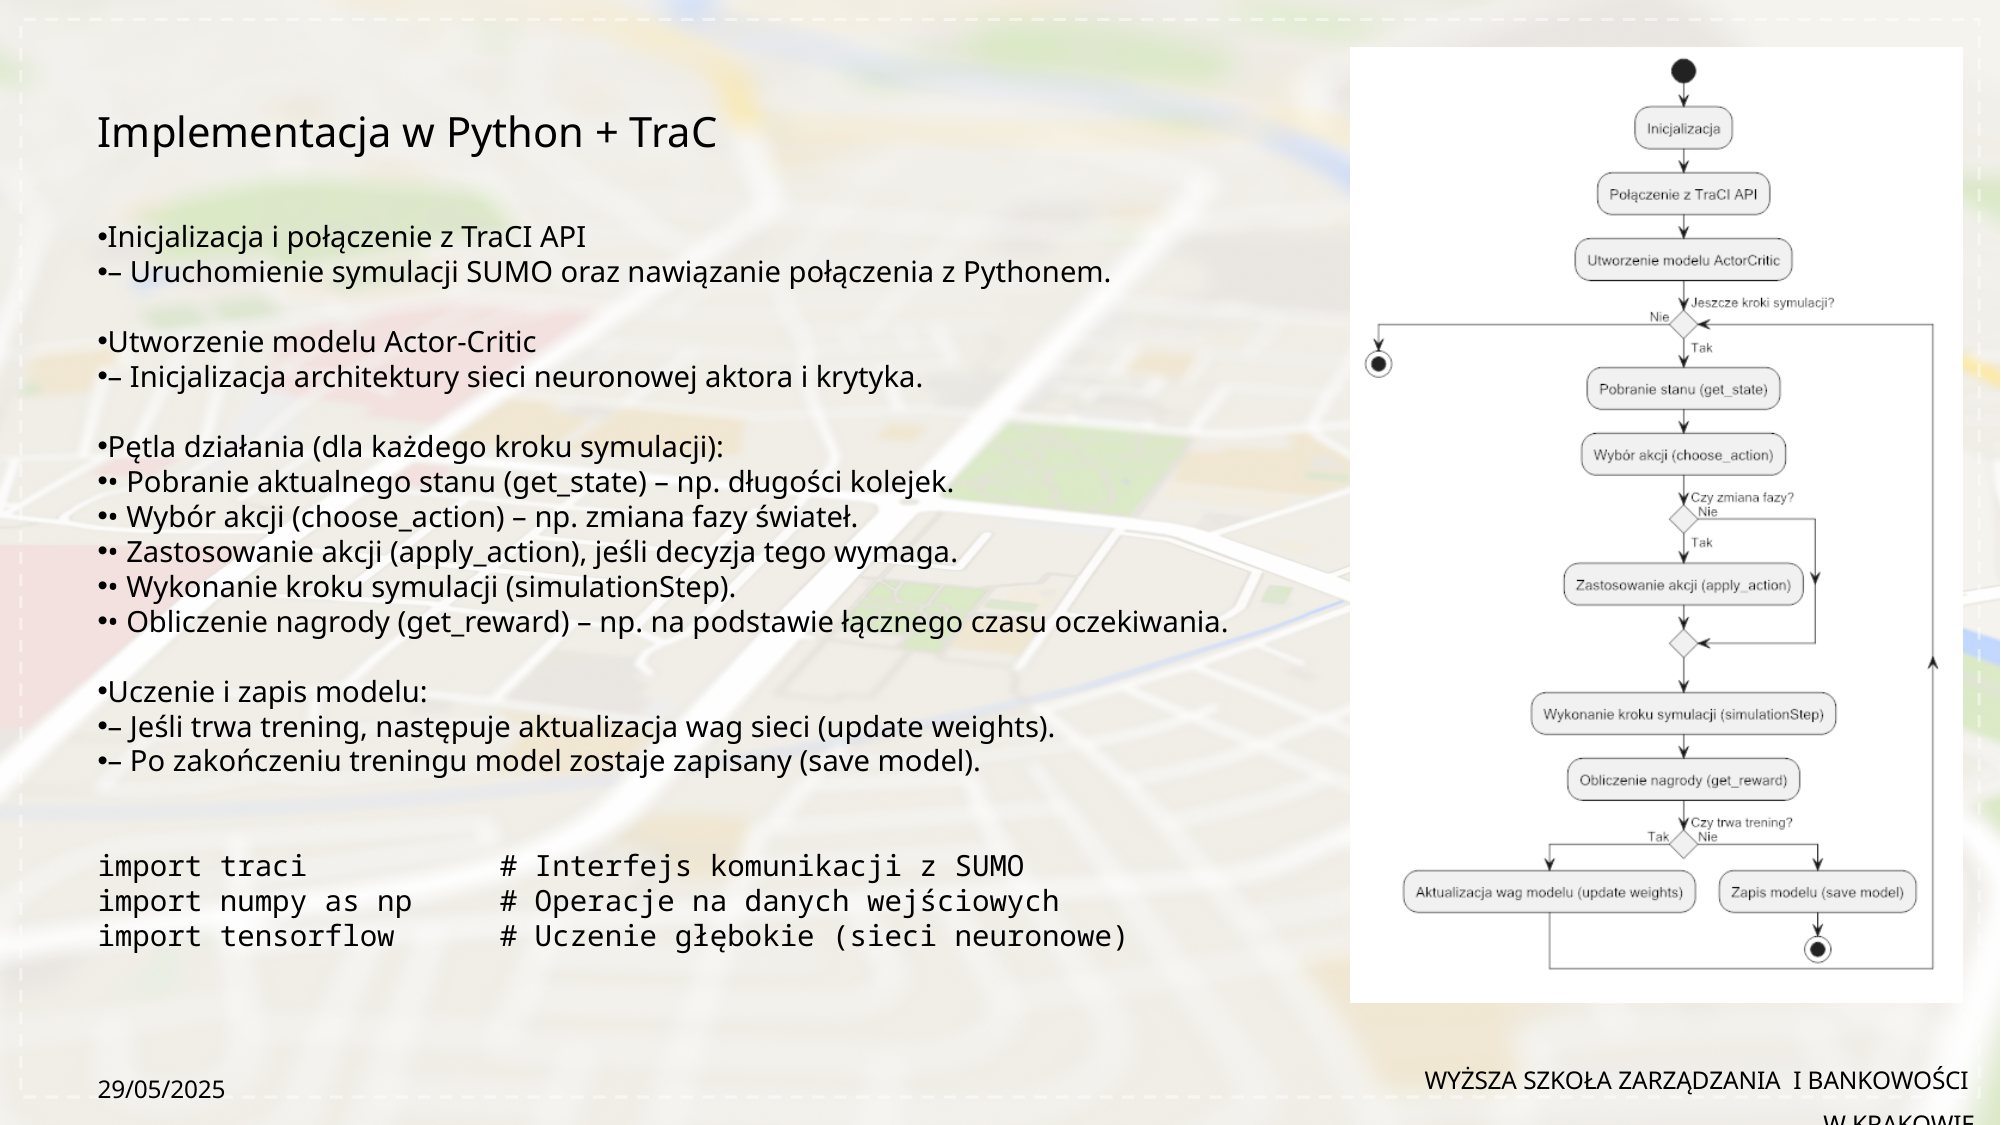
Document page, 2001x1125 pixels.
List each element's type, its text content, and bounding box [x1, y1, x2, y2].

text_box WYŻSZA SZKOŁA ZARZĄDZANIA I BANKOWOŚCI W KRAKOWIE [1260, 1068, 1990, 1121]
text_box [19, 18, 1981, 1099]
picture [1349, 47, 1964, 1004]
text_box Inicjalizacja i połączenie z TraCI API – Uruchomienie symulacji SUMO oraz nawiązanie połączenia z Pythonem. Utworzenie modelu Actor-Critic – Inicjalizacja architektury sieci neuronowej aktora i krytyka. Pętla działania (dla każdego kroku symulacji): • Pobranie aktualnego stanu (get_state) – np. długości kolejek. • Wybór akcji (choose_action) – np. zmiana fazy świateł. • Zastosowanie akcji (apply_action), jeśli decyzja tego wymaga. • Wykonanie kroku symulacji (simulationStep). • Obliczenie nagrody (get_reward) – np. na podstawie łącznego czasu oczekiwania. Uczenie i zapis modelu: – Jeśli trwa trening, następuje aktualizacja wag sieci (update weights). – Po zakończeniu treningu model zostaje zapisany (save model). import traci # Interfejs komunikacji z SUMO import numpy as np # Operacje na danych wejściowych import tensorflow # Uczenie głębokie (sieci neuronowe) [82, 211, 1305, 960]
text_box Implementacja w Python + TraC [82, 73, 1349, 164]
text_box 29/05/2025 [82, 1063, 458, 1114]
